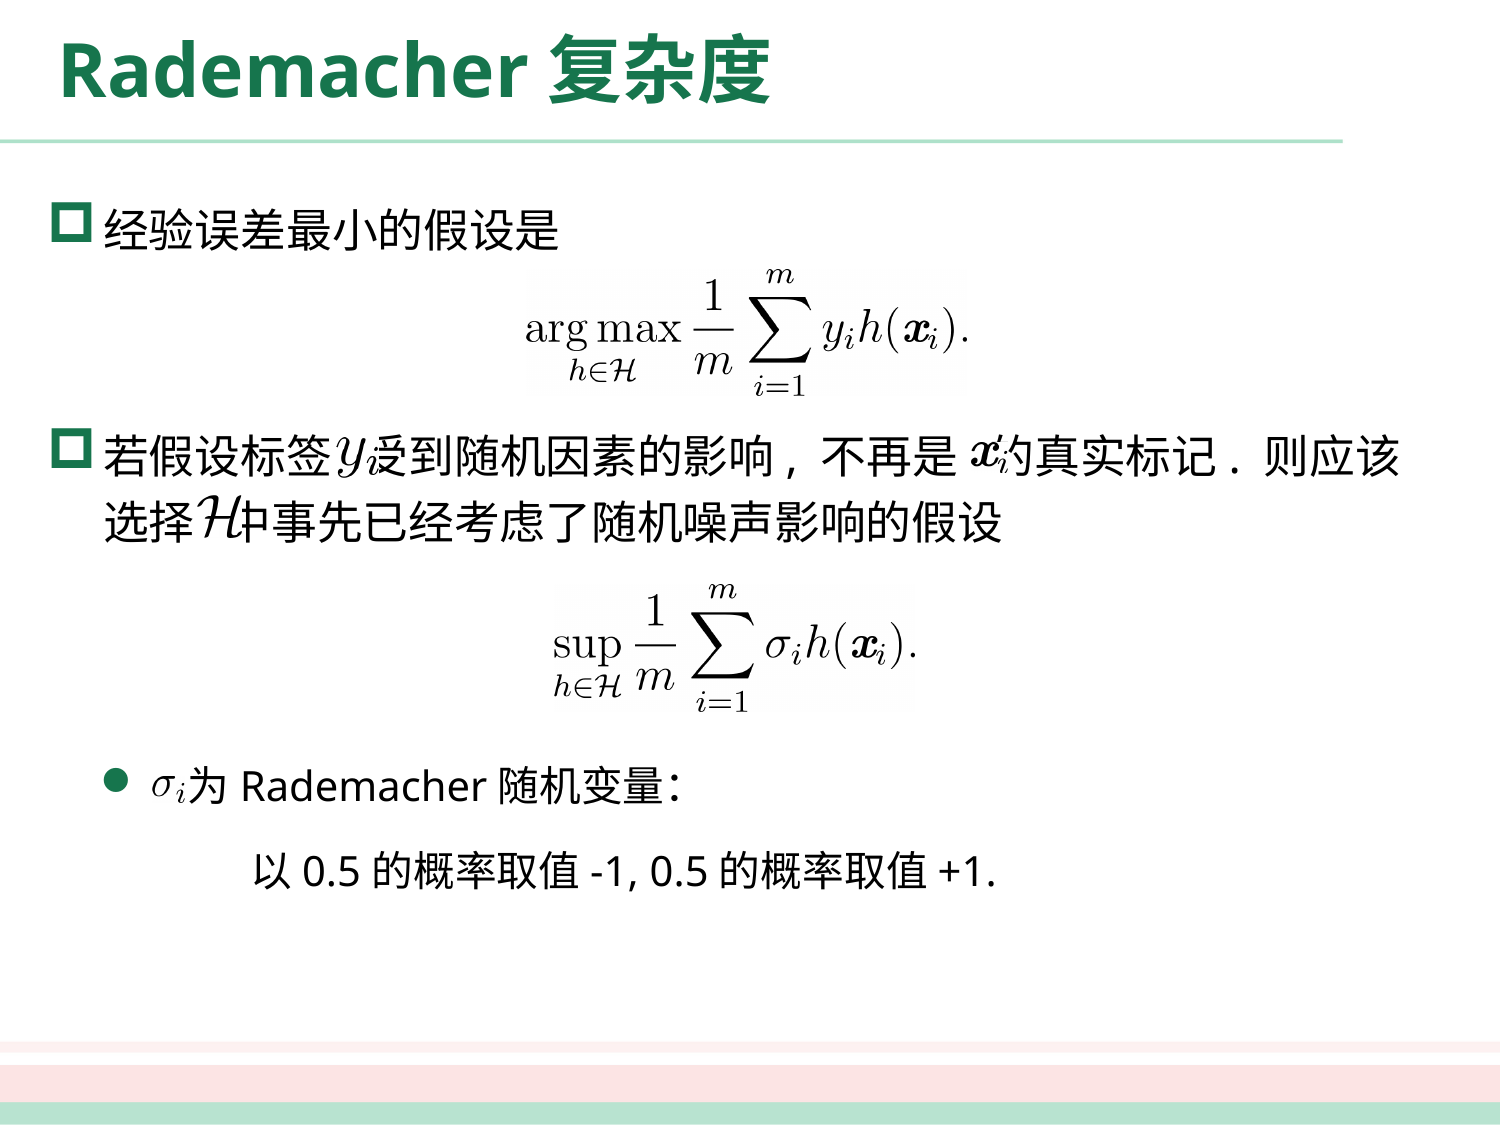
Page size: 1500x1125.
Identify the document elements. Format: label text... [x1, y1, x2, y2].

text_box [552, 580, 917, 716]
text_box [333, 431, 381, 482]
text_box 经验误差最小的假设是 若假设标签 受到随机因素的影响, 不再是 的真实标记. 则应该选择 中事先已经考虑了随机噪声影响的假设 为Rademacher随机变量： 以0.5的概率取值-1, 0.5的概率取值+1. [32, 183, 1448, 1074]
title Rademacher复杂度 [42, 8, 1223, 138]
picture [0, 0, 1500, 1125]
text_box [968, 437, 1010, 479]
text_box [524, 265, 969, 401]
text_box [195, 490, 245, 552]
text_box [150, 772, 187, 808]
